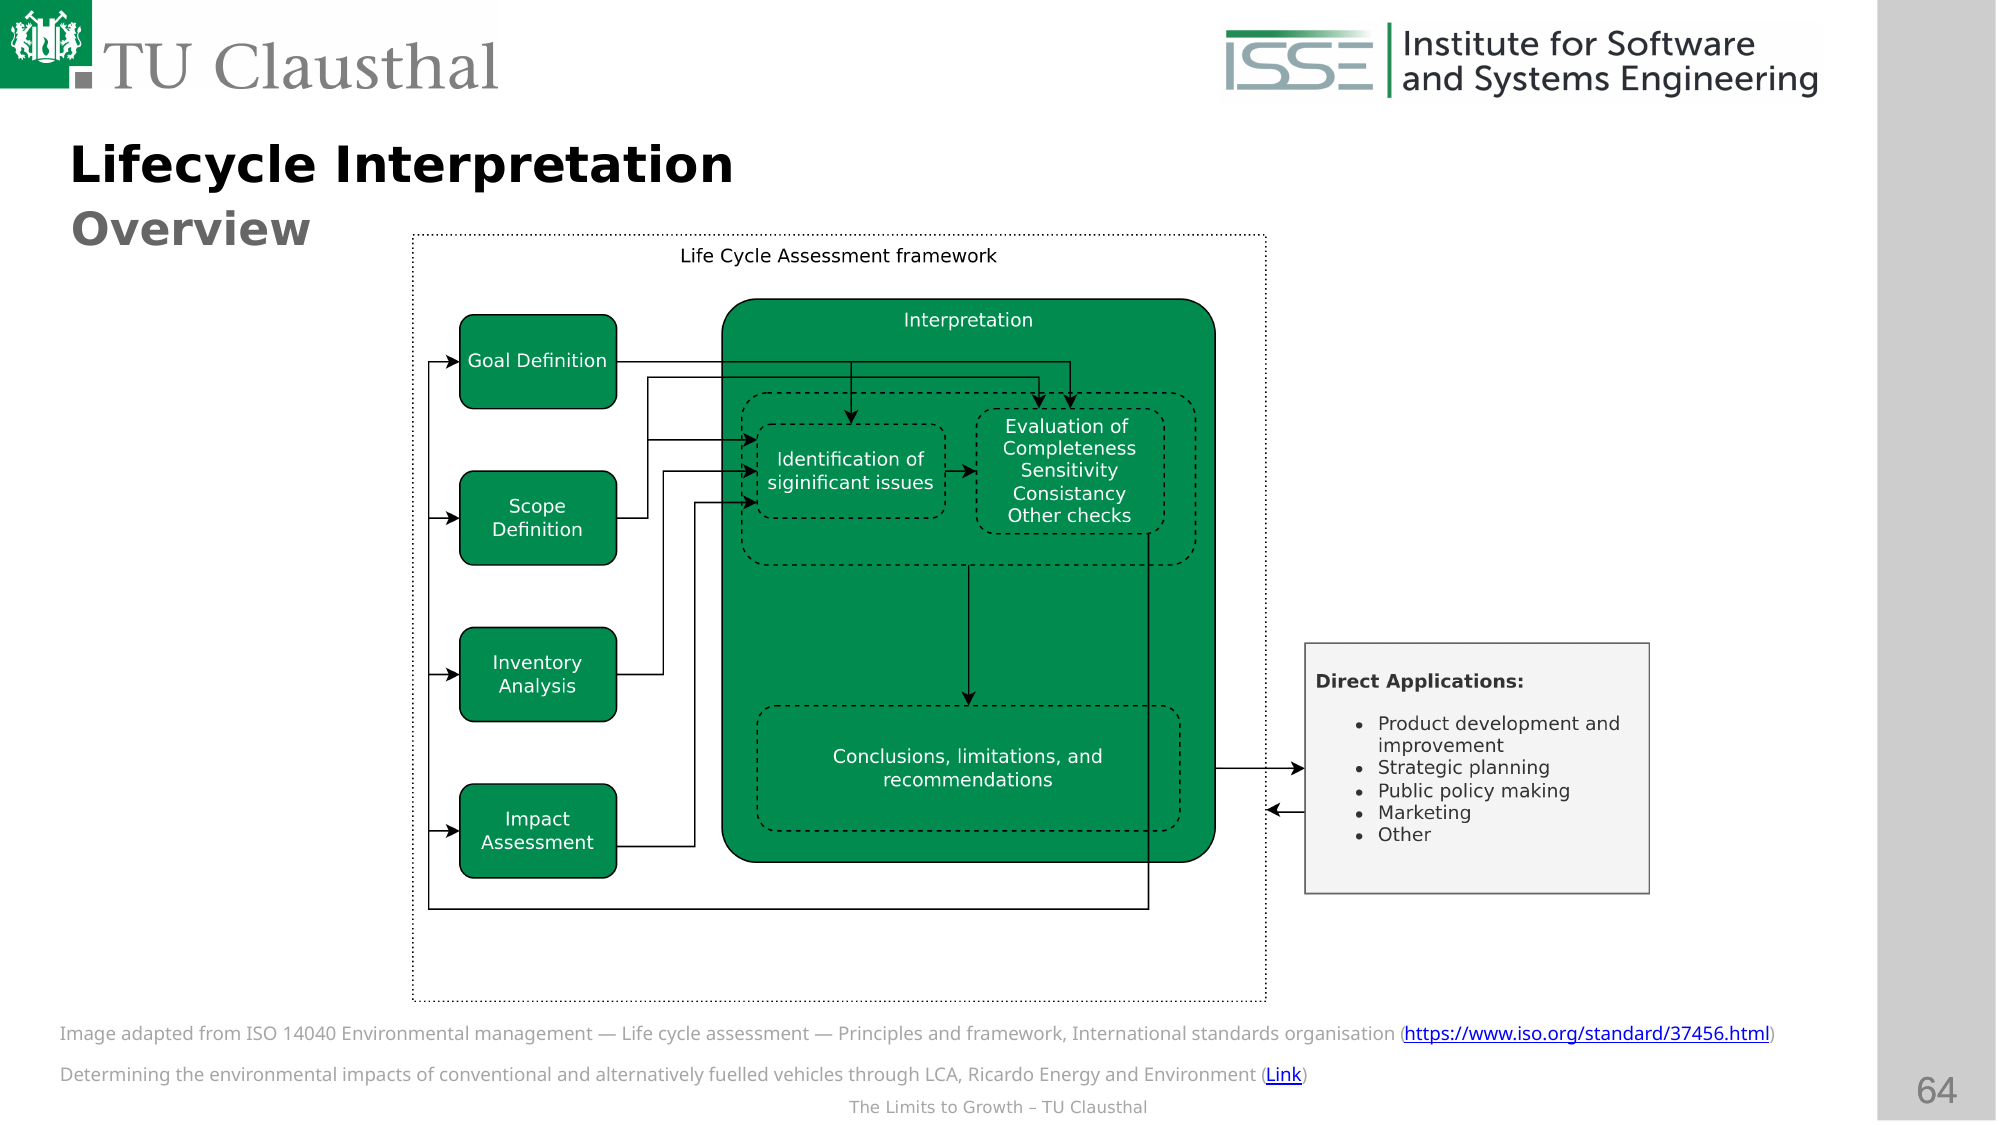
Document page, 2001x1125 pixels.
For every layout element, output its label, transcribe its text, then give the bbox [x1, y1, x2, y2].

text_box Lifecycle Interpretation [54, 125, 1816, 205]
text_box Determining the environmental impacts of conventional and alternatively fuelled vehicles through LCA, Ricardo Energy and Environment (Link) [45, 1055, 1873, 1096]
picture [412, 234, 1650, 1002]
picture [1218, 22, 1823, 104]
picture [0, 0, 498, 89]
text_box Image adapted from ISO 14040 Environmental management — Life cycle assessment — Principles and framework, International standards organisation (https://www.iso.org/standard/37456.html) [44, 1014, 1836, 1055]
text_box Overview [70, 188, 1767, 267]
